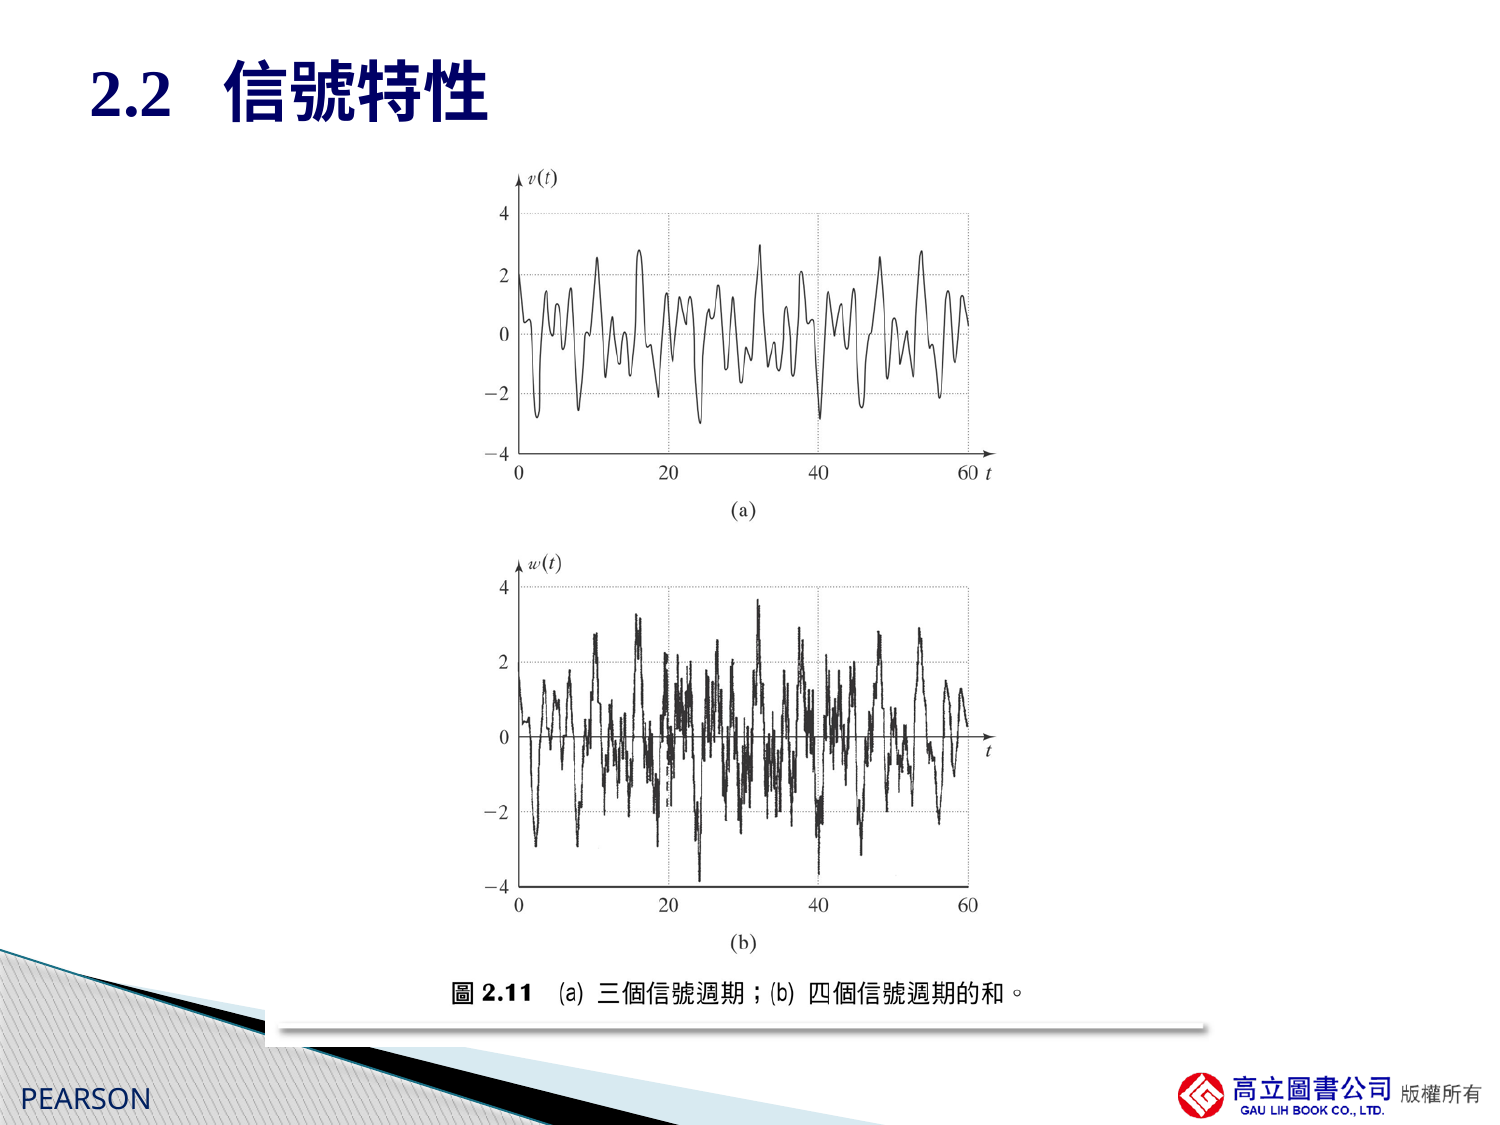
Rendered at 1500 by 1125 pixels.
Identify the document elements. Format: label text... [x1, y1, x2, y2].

title 2.2 信號特性 [75, 30, 1425, 149]
picture [265, 157, 1223, 1047]
picture [1178, 1065, 1500, 1125]
